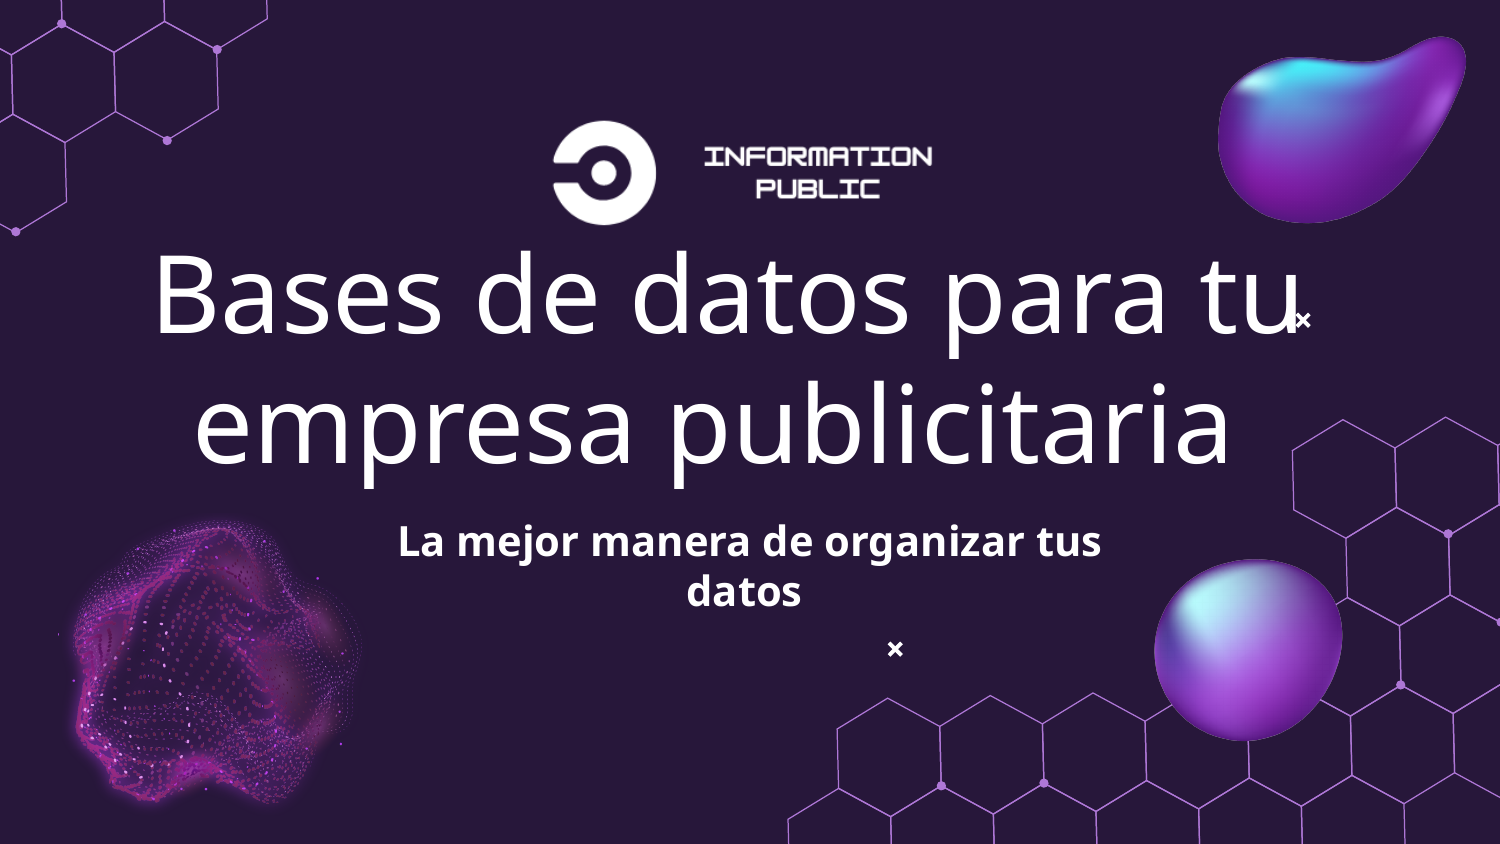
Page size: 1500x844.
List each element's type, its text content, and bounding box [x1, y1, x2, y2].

picture [1192, 0, 1498, 213]
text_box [888, 642, 902, 656]
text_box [1296, 313, 1310, 327]
title Bases de datos para tu empresa publicitaria [0, 140, 1500, 501]
picture [57, 512, 374, 816]
picture [460, 24, 1040, 463]
subtitle La mejor manera de organizar tus datos [347, 500, 1153, 606]
picture [1135, 533, 1371, 766]
